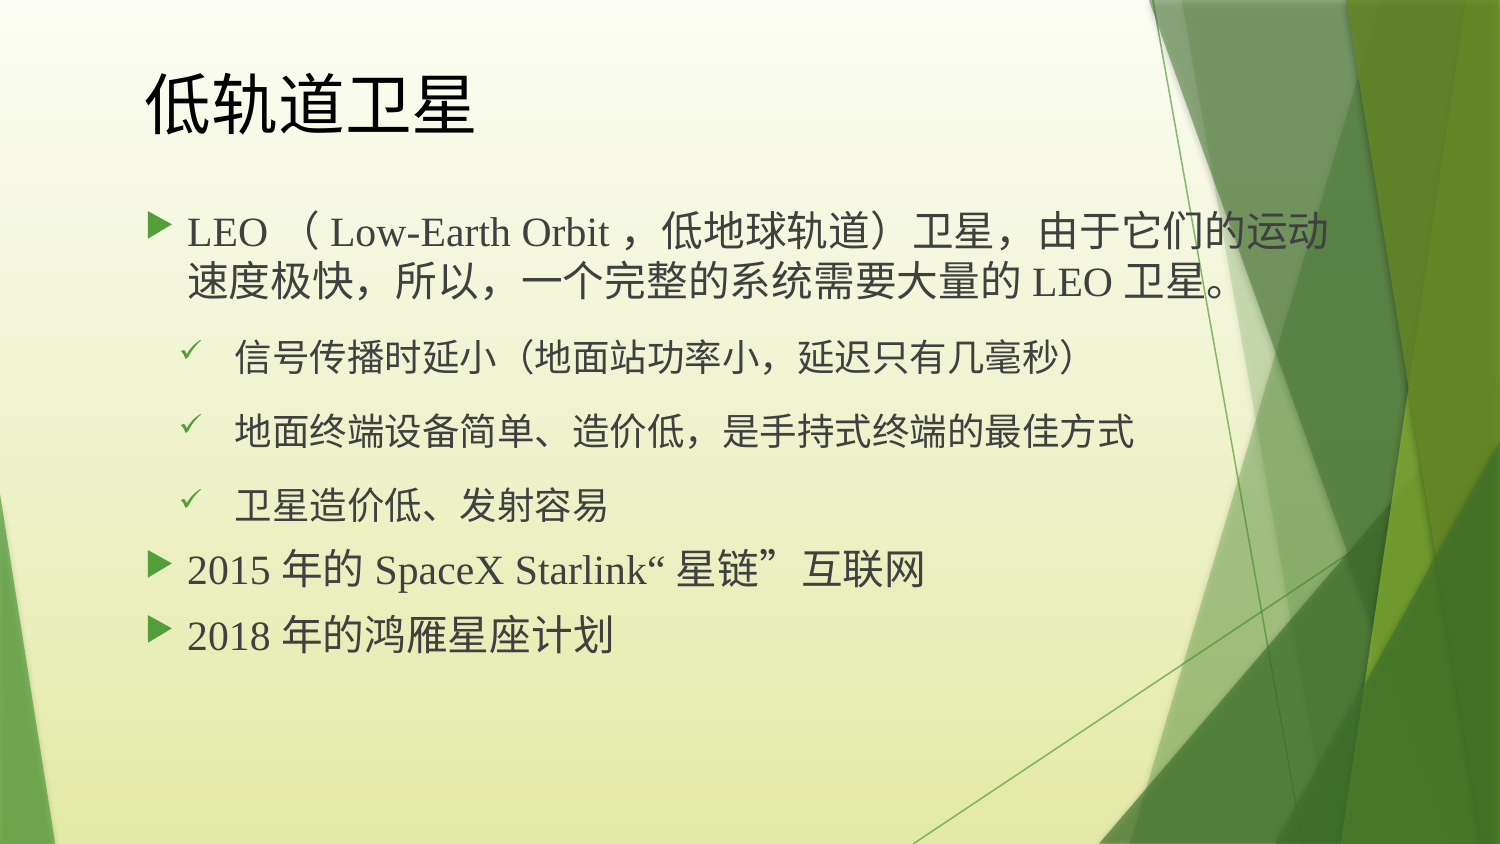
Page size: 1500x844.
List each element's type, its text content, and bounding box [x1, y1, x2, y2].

list LEO（Low-Earth Orbit，低地球轨道）卫星，由于它们的运动速度极快，所以，一个完整的系统需要大量的LEO卫星。 信号传播时延小（地面站功率小，延迟只有几毫秒） 地面终端设备简单、造价低，是手持式终端的最佳方式 卫星造价低、发射容易 2015年的SpaceX Starlink“星链”互联网 2018年的鸿雁星座计划 [129, 197, 1353, 700]
title 低轨道卫星 [129, 55, 1481, 127]
